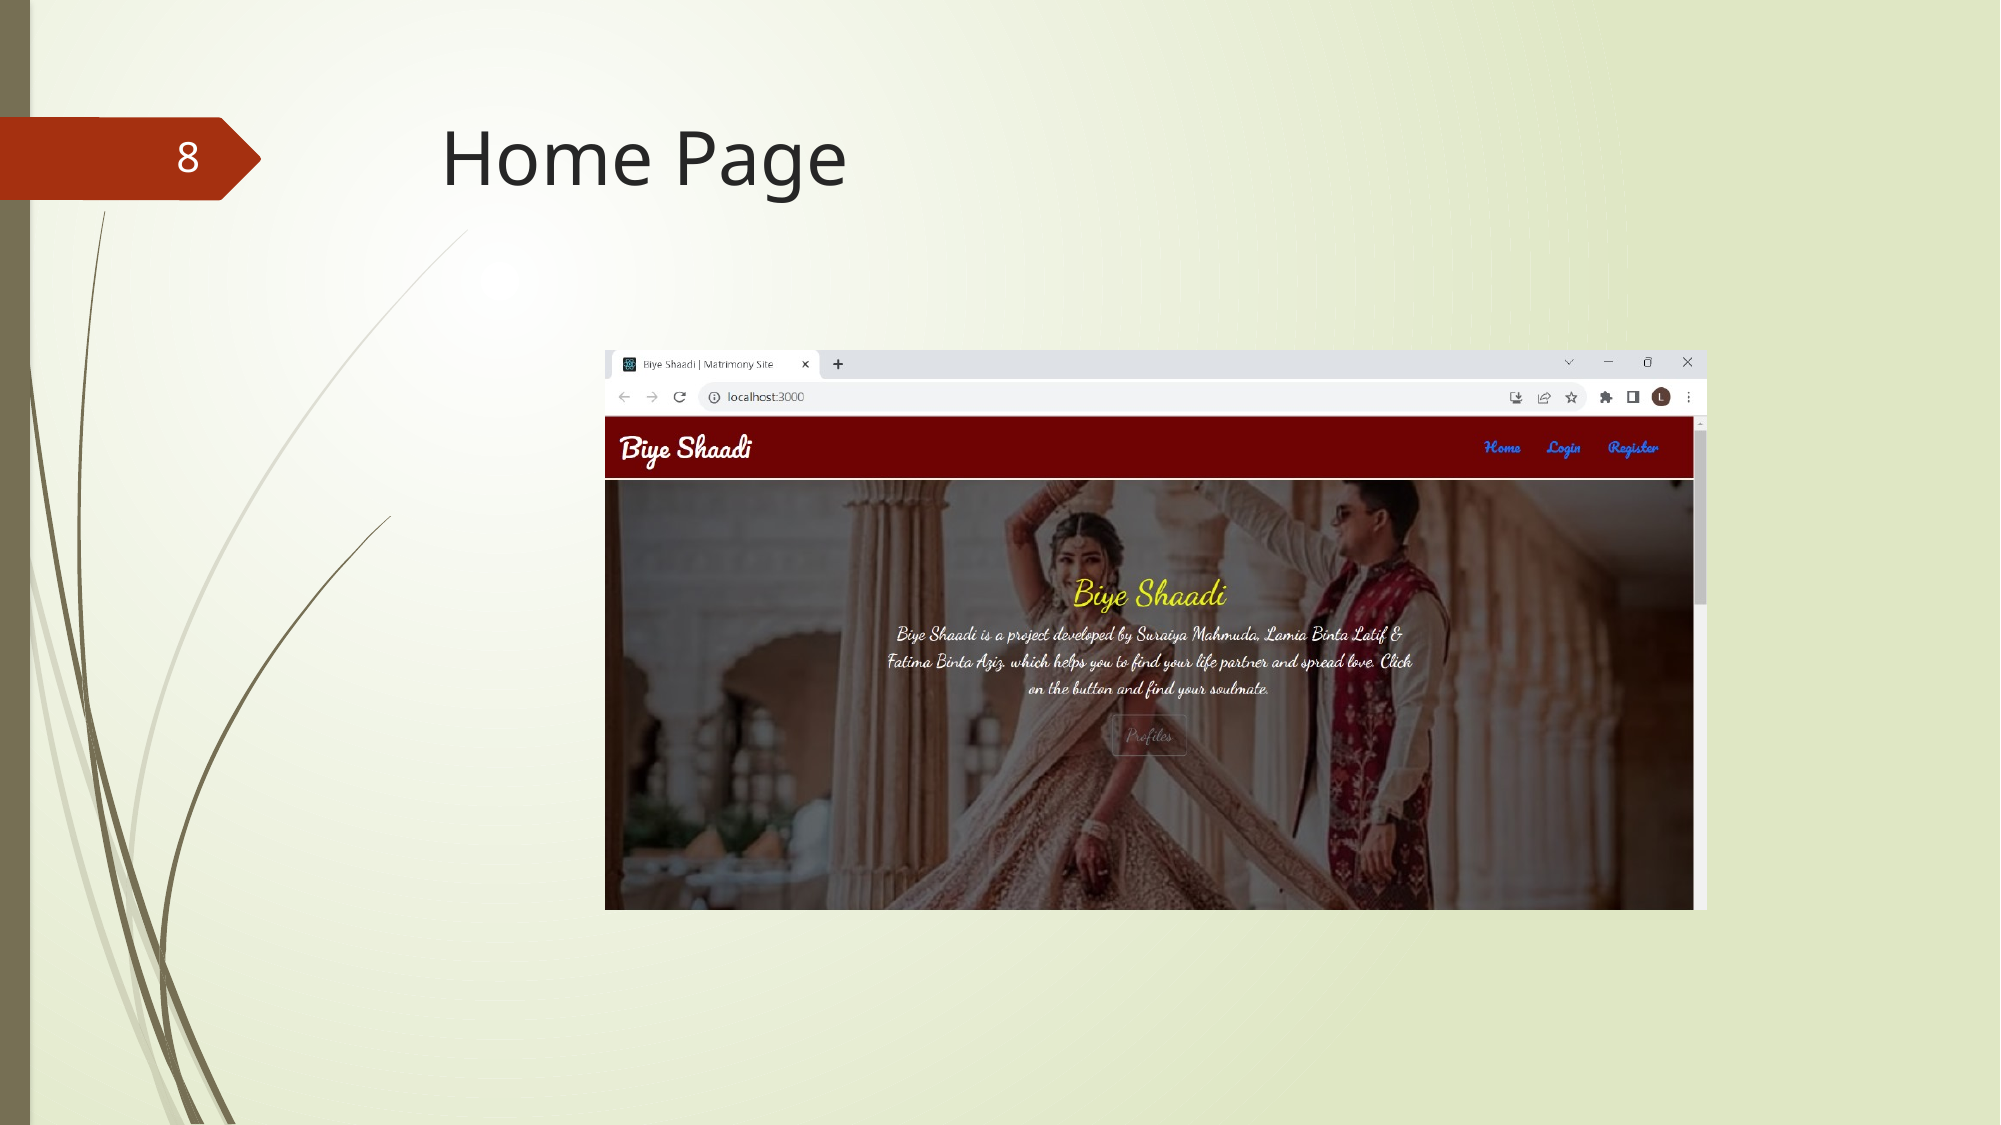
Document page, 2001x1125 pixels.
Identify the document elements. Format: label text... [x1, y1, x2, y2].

slide_number 8 [87, 129, 216, 190]
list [604, 349, 1708, 911]
title Home Page [425, 102, 1888, 313]
